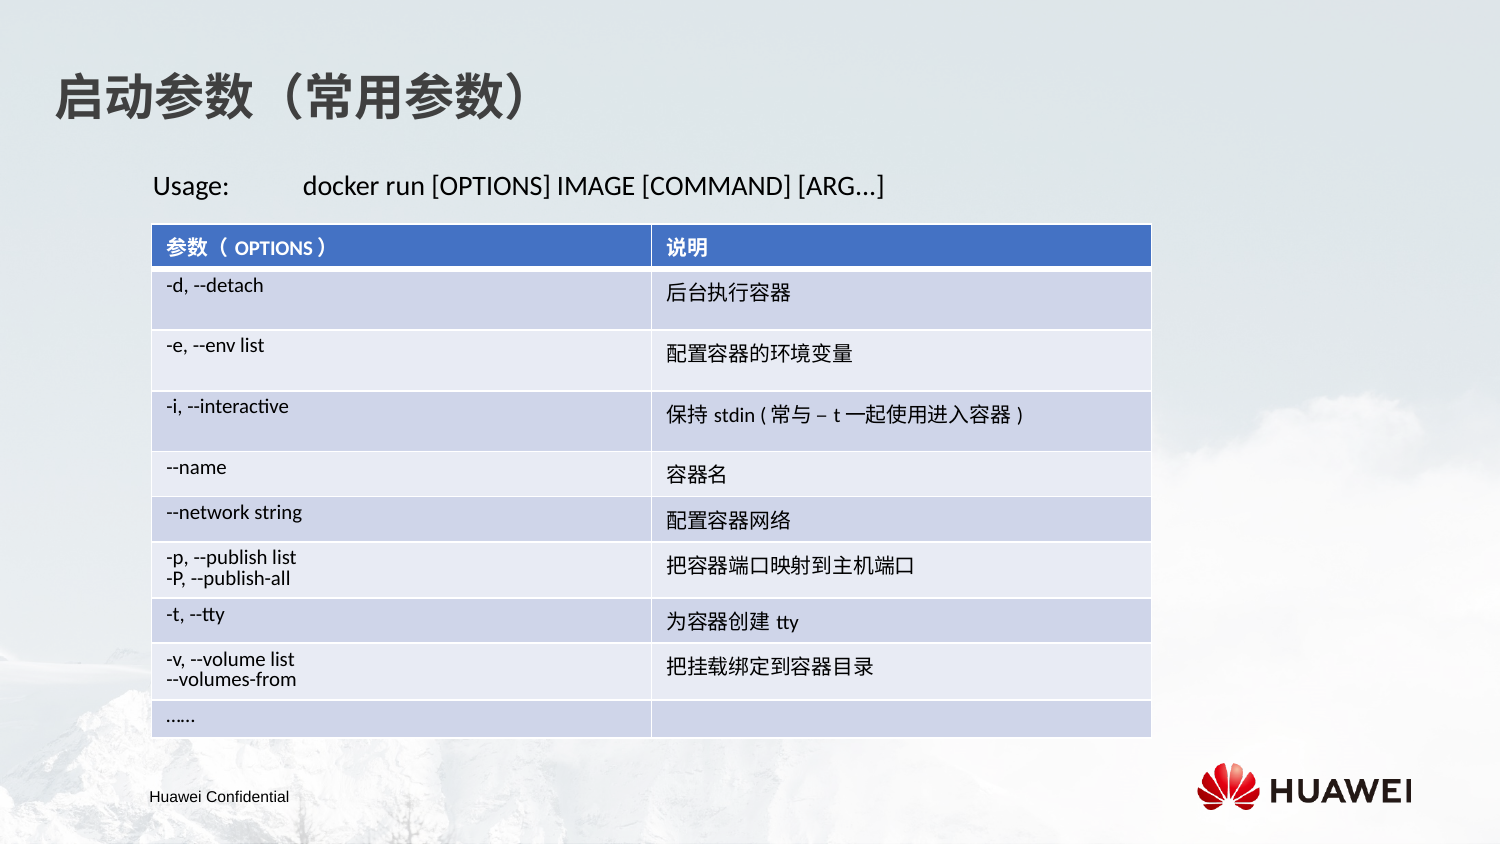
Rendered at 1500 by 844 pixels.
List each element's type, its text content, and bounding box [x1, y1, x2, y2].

table_cell 后台执行容器 [652, 272, 1151, 329]
table_cell -d, --detach [152, 272, 651, 329]
table_cell --name [152, 452, 651, 496]
table_cell 配置容器的环境变量 [652, 331, 1151, 390]
text_box 启动参数（常用参数） [39, 44, 1341, 147]
table_cell 保持stdin (常与 –t一起使用进入容器) [652, 392, 1151, 451]
table_cell -p, --publish list -P, --publish-all [152, 543, 651, 597]
table_header 说明 [652, 225, 1151, 266]
table_cell 把容器端口映射到主机端口 [652, 543, 1151, 597]
table_header 参数（OPTIONS） [152, 225, 651, 266]
table_cell -t, --tty [152, 599, 651, 642]
text_box Usage: docker run [OPTIONS] IMAGE [COMMAND] [ARG...] [138, 160, 900, 209]
table_cell [652, 701, 1151, 737]
table_cell -i, --interactive [152, 392, 651, 451]
table_cell 配置容器网络 [652, 497, 1151, 541]
table_cell -v, --volume list --volumes-from [152, 644, 651, 699]
picture [1197, 763, 1411, 810]
table_cell …… [152, 701, 651, 737]
table_cell --network string [152, 497, 651, 541]
table_cell 把挂载绑定到容器目录 [652, 644, 1151, 699]
table_cell 容器名 [652, 452, 1151, 496]
table_cell 为容器创建tty [652, 599, 1151, 642]
table_cell -e, --env list [152, 331, 651, 390]
